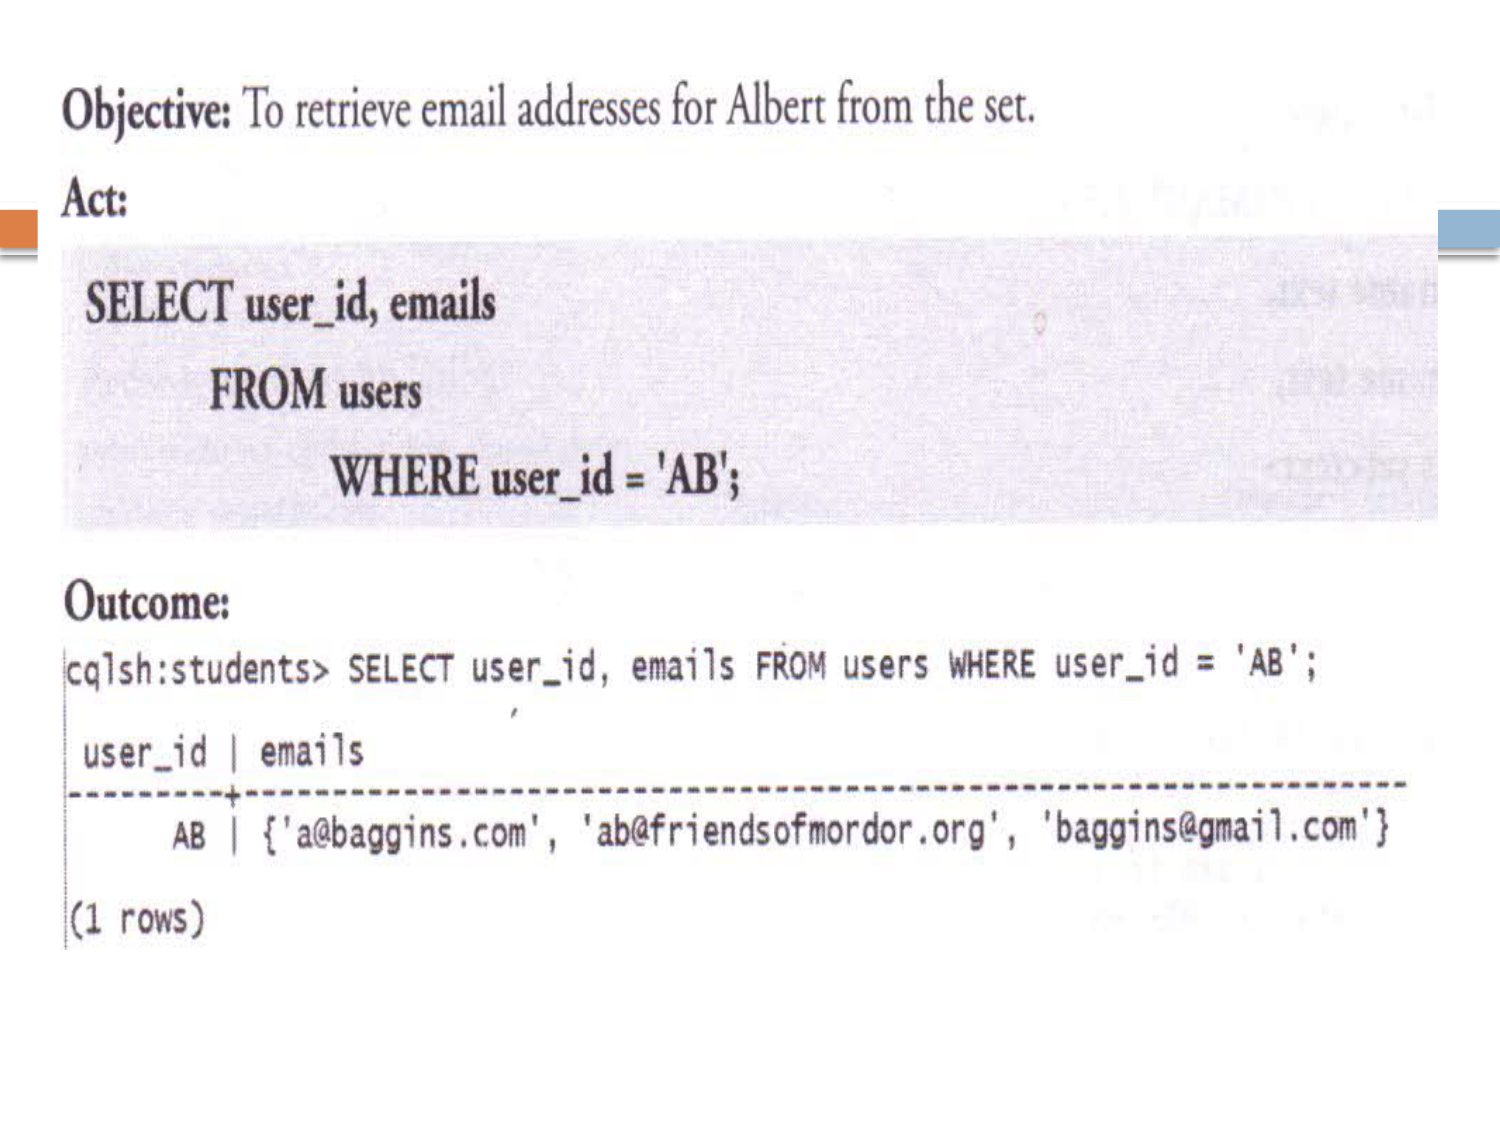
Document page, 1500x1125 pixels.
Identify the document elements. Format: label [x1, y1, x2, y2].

picture [37, 74, 1439, 951]
